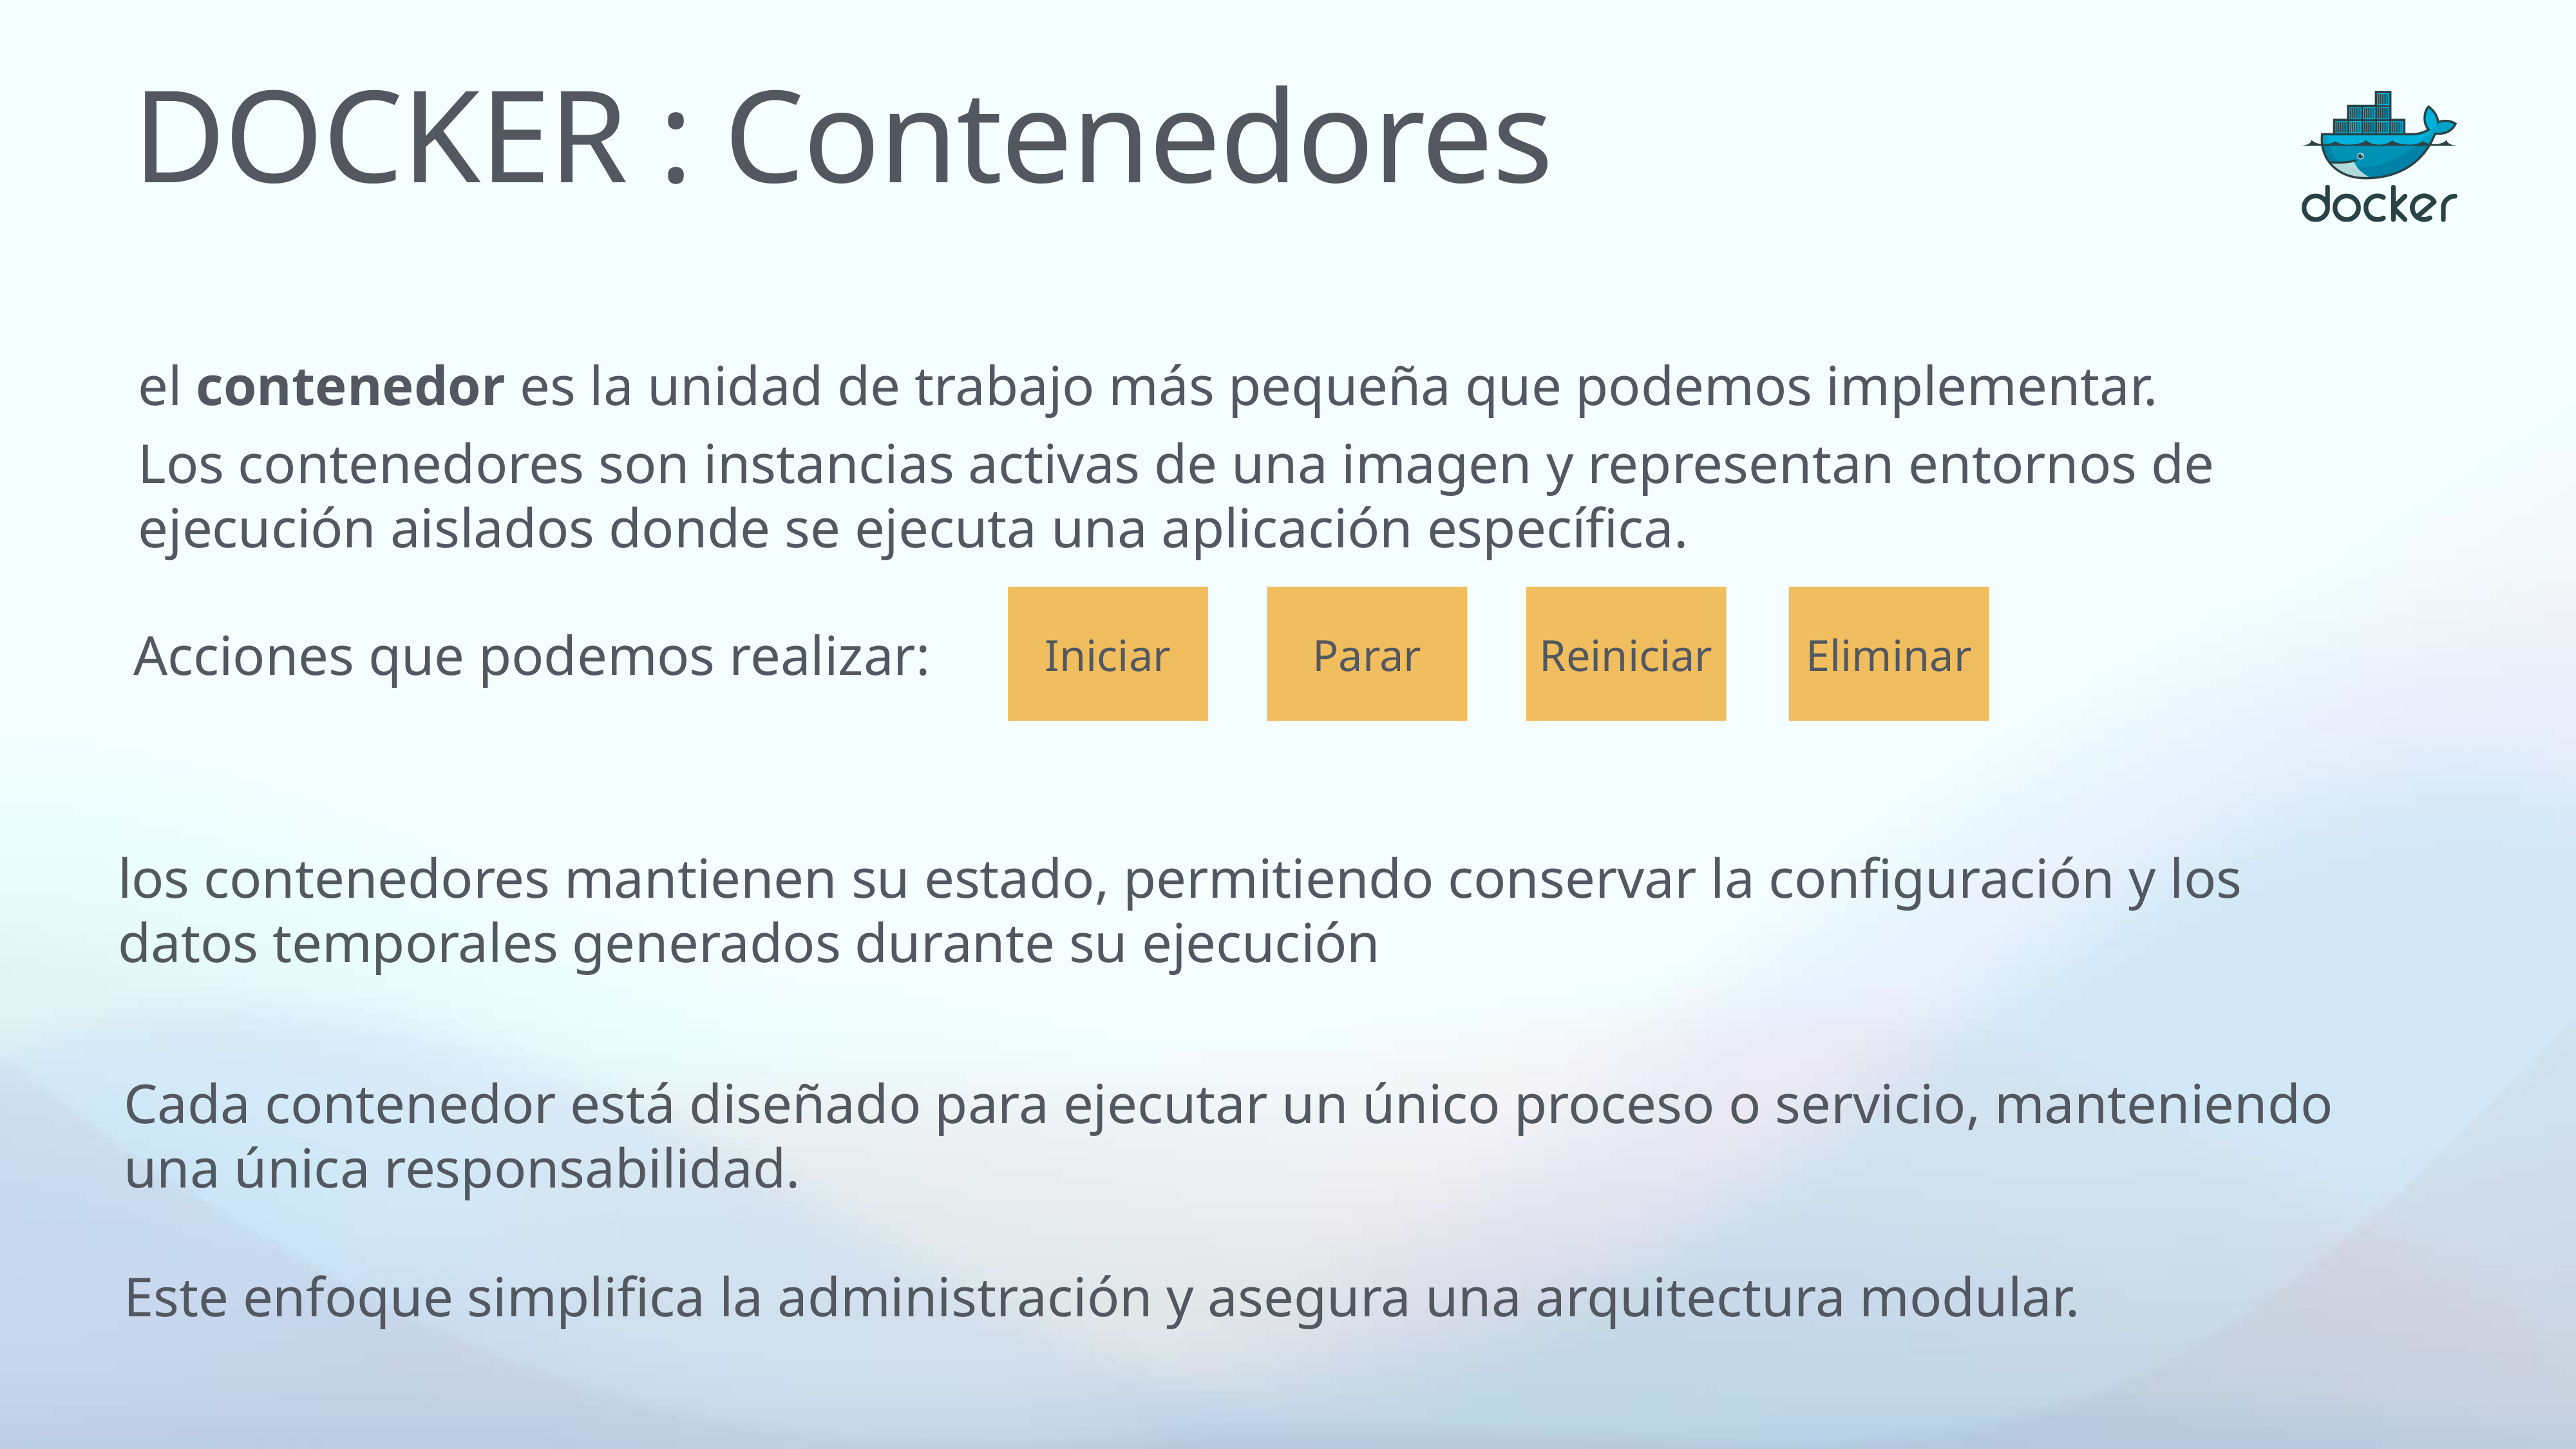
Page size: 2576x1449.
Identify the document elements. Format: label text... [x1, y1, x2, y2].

text_box los contenedores mantienen su estado, permitiendo conservar la configuración y los datos temporales generados durante su ejecución [113, 839, 2362, 979]
title DOCKER : Contenedores [127, 66, 2449, 246]
text_box Eliminar [1788, 587, 1989, 721]
text_box Parar [1267, 587, 1468, 721]
picture [0, 0, 2576, 1449]
text_box Reiniciar [1526, 587, 1727, 721]
text_box el contenedor es la unidad de trabajo más pequeña que podemos implementar. Los contenedores son instancias activas de una imagen y representan entornos de ejecución aislados donde se ejecuta una aplicación específica. [133, 346, 2289, 564]
text_box Cada contenedor está diseñado para ejecutar un único proceso o servicio, manteniendo una única responsabilidad. Este enfoque simplifica la administración y asegura una arquitectura modular. [118, 999, 2420, 1332]
text_box Iniciar [1008, 587, 1209, 721]
text_box Acciones que podemos realizar: [128, 616, 951, 692]
